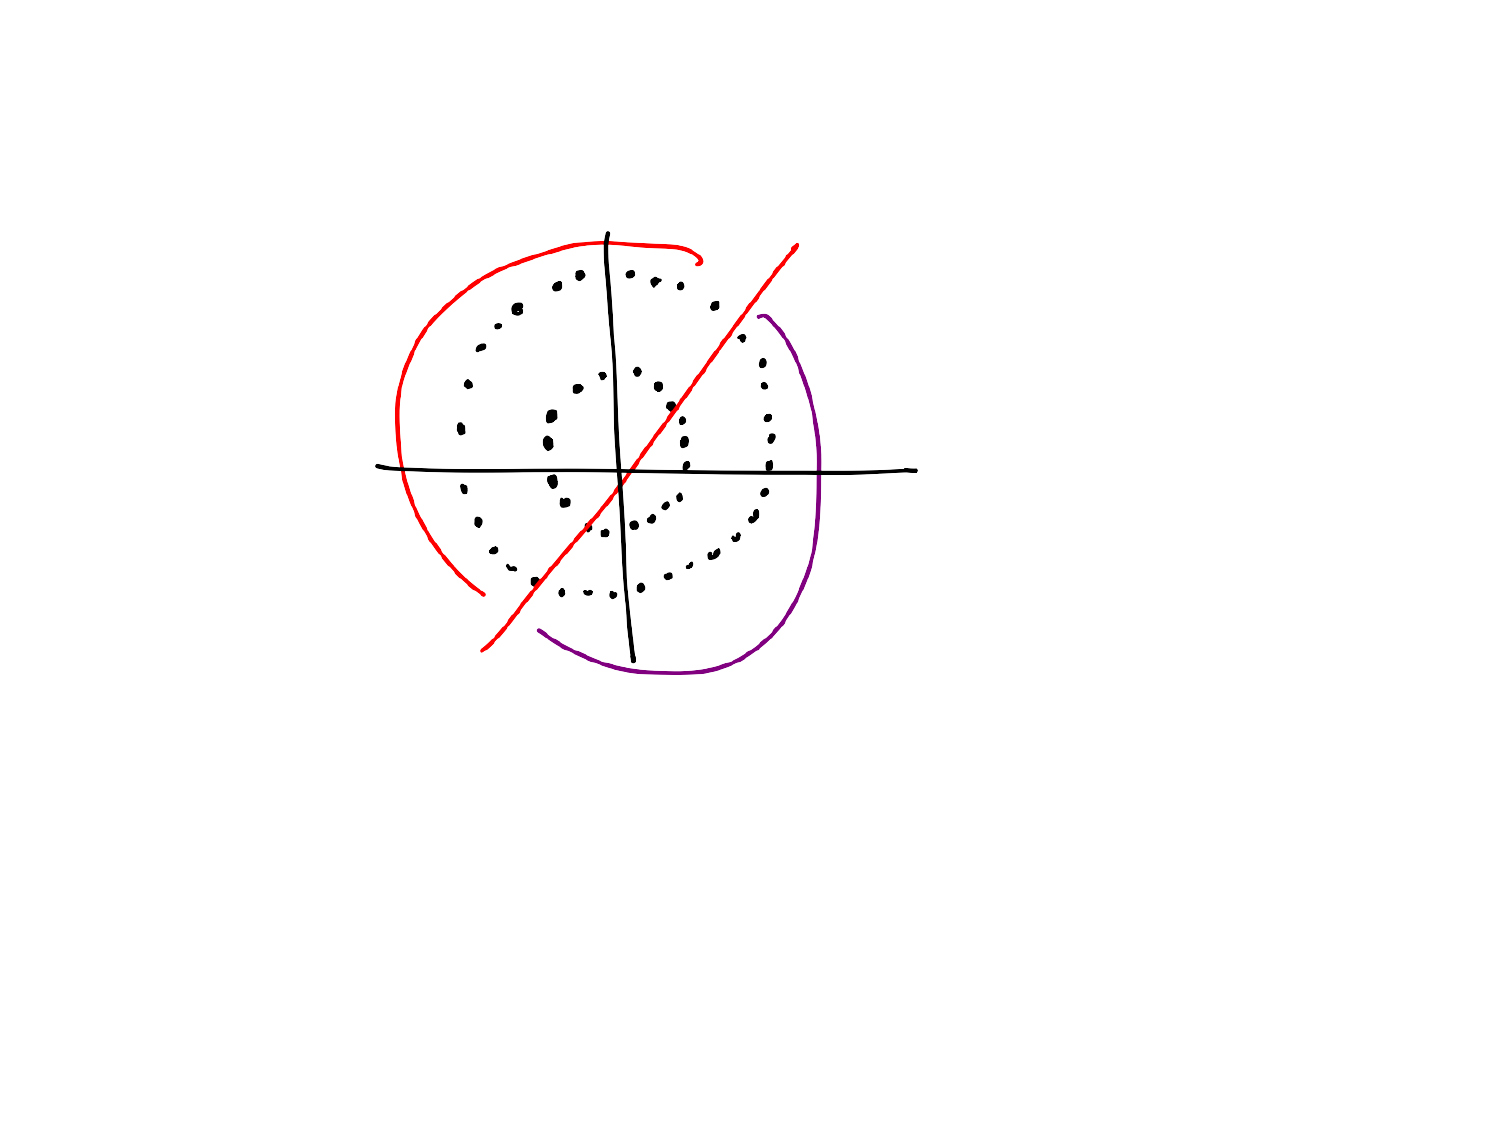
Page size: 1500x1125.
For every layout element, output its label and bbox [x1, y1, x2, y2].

picture [374, 231, 918, 676]
